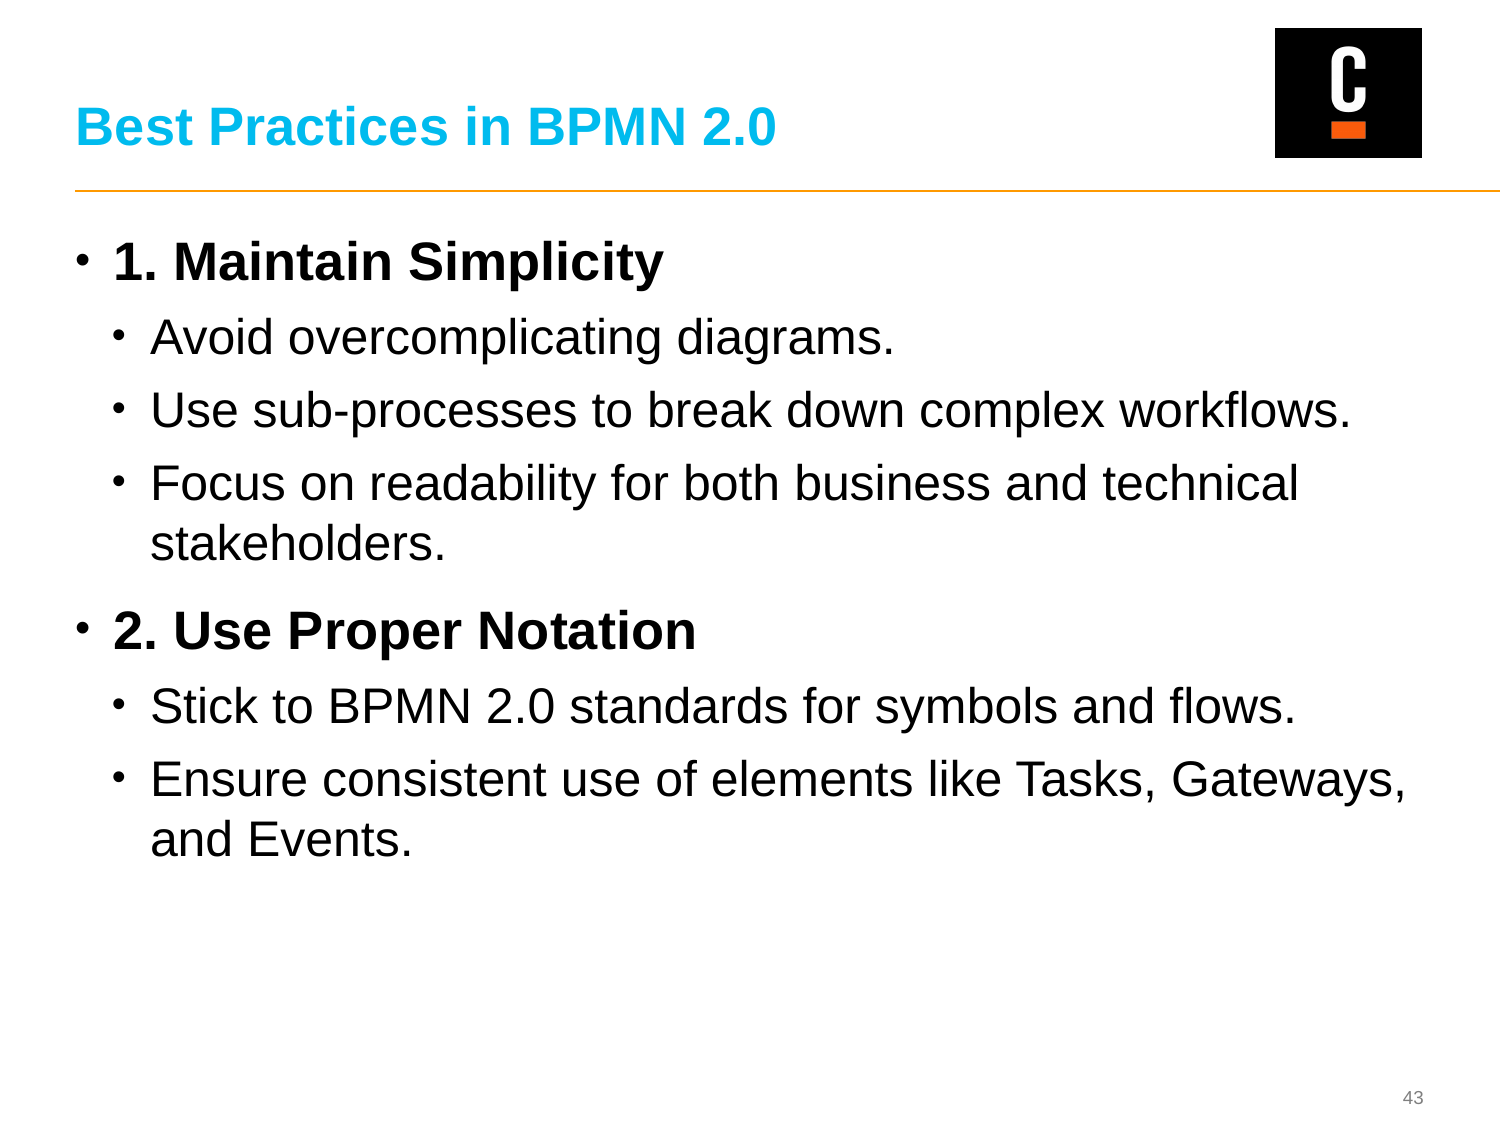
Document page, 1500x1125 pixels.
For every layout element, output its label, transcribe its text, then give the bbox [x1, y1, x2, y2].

title Best Practices in BPMN 2.0 [75, 27, 1422, 157]
list 1. Maintain Simplicity Avoid overcomplicating diagrams. Use sub-processes to break down complex workflows. Focus on readability for both business and technical stakeholders. 2. Use Proper Notation Stick to BPMN 2.0 standards for symbols and flows. Ensure consistent use of elements like Tasks, Gateways, and Events. [75, 226, 1425, 1018]
